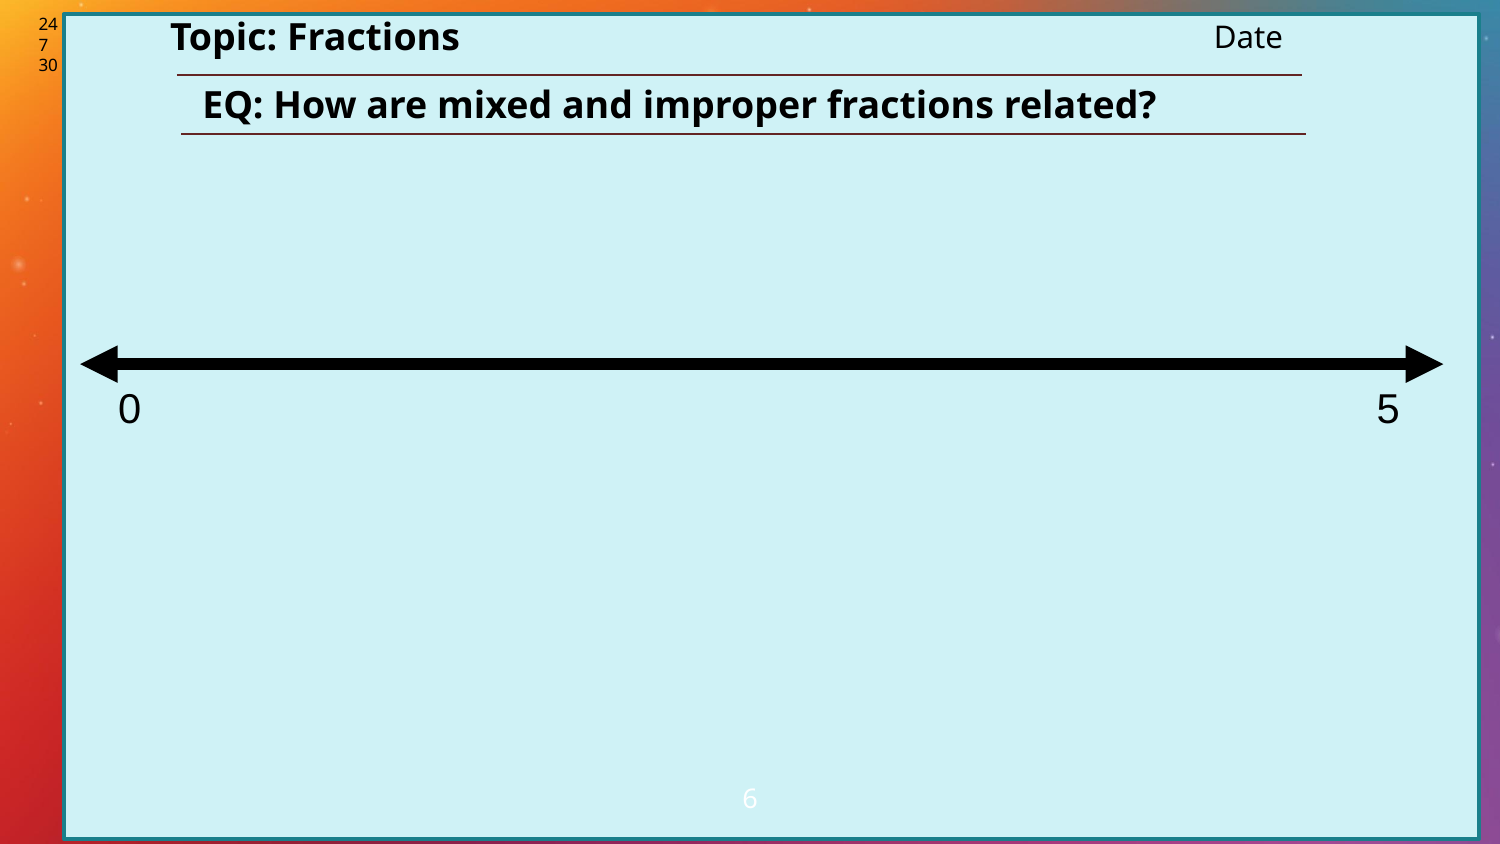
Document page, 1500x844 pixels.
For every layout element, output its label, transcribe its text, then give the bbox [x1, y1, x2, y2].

text_box [62, 12, 1481, 841]
text_box 0 [103, 374, 197, 439]
picture [0, 0, 1500, 844]
text_box Date [1199, 9, 1302, 62]
text_box Topic: Fractions [155, 6, 476, 66]
slide_number 6 [705, 765, 795, 831]
text_box 5 [1361, 374, 1437, 439]
text_box EQ: How are mixed and improper fractions related? [187, 73, 1444, 134]
text_box 24 7 30 [23, 6, 104, 83]
